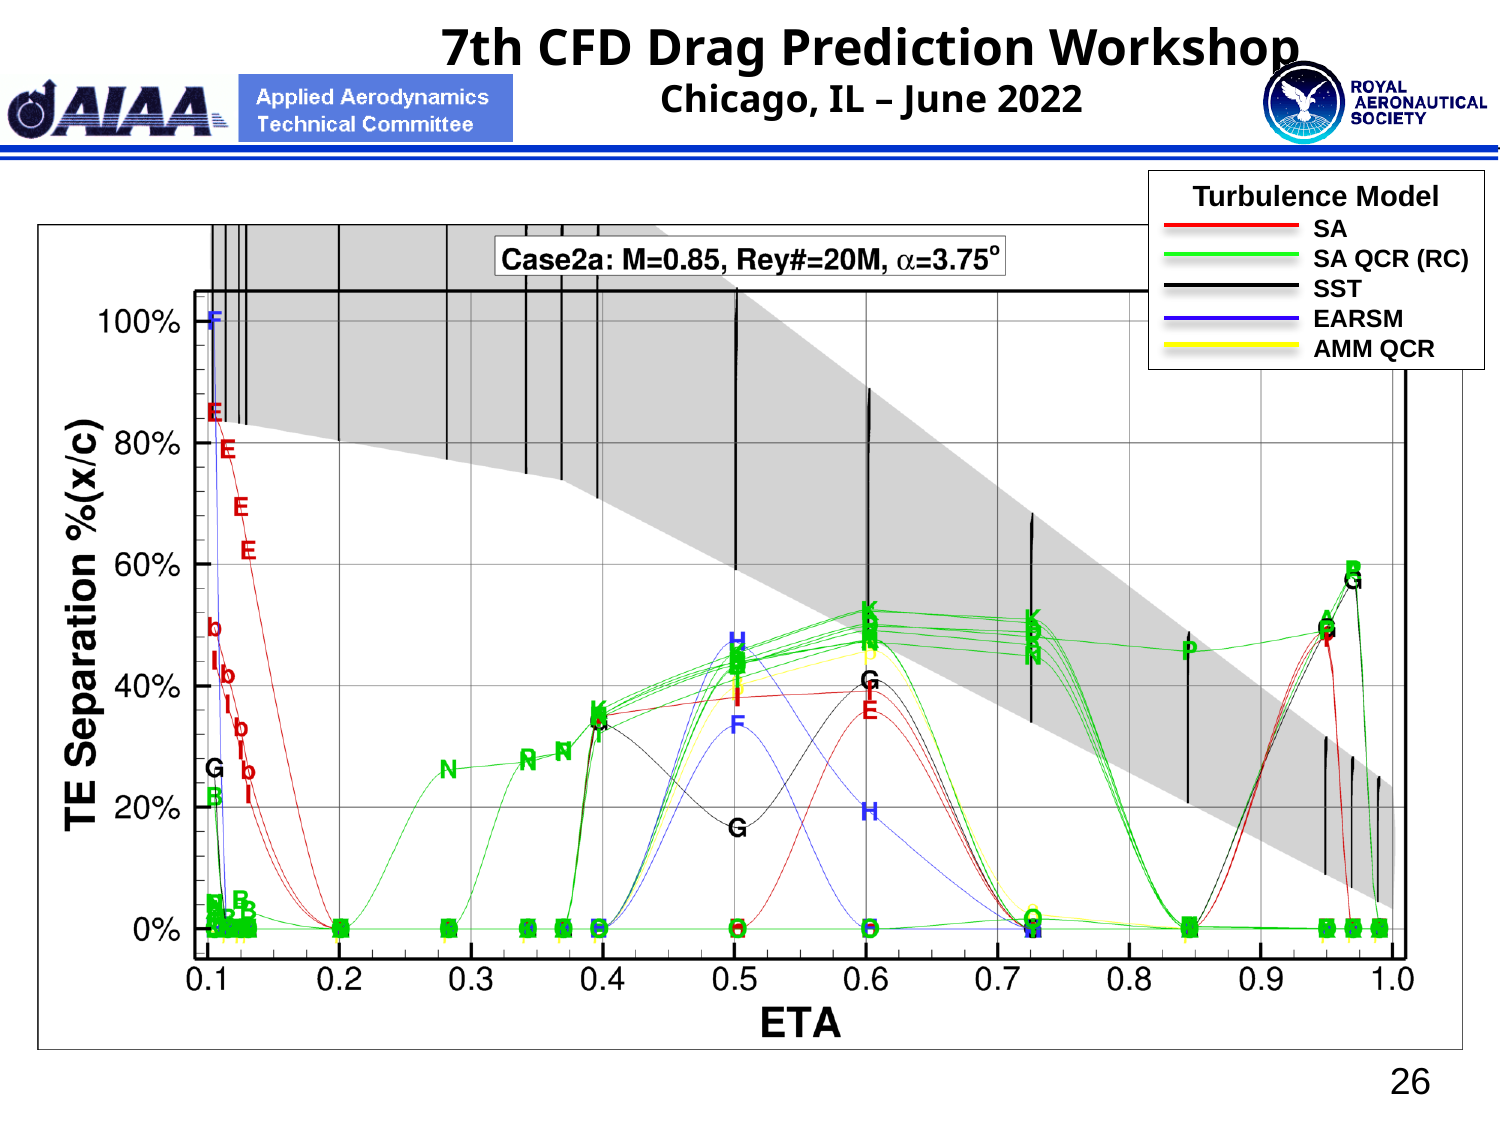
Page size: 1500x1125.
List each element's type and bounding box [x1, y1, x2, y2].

picture [0, 74, 513, 142]
picture [1259, 36, 1488, 147]
picture [37, 224, 1463, 1051]
text_box [1146, 169, 1487, 373]
